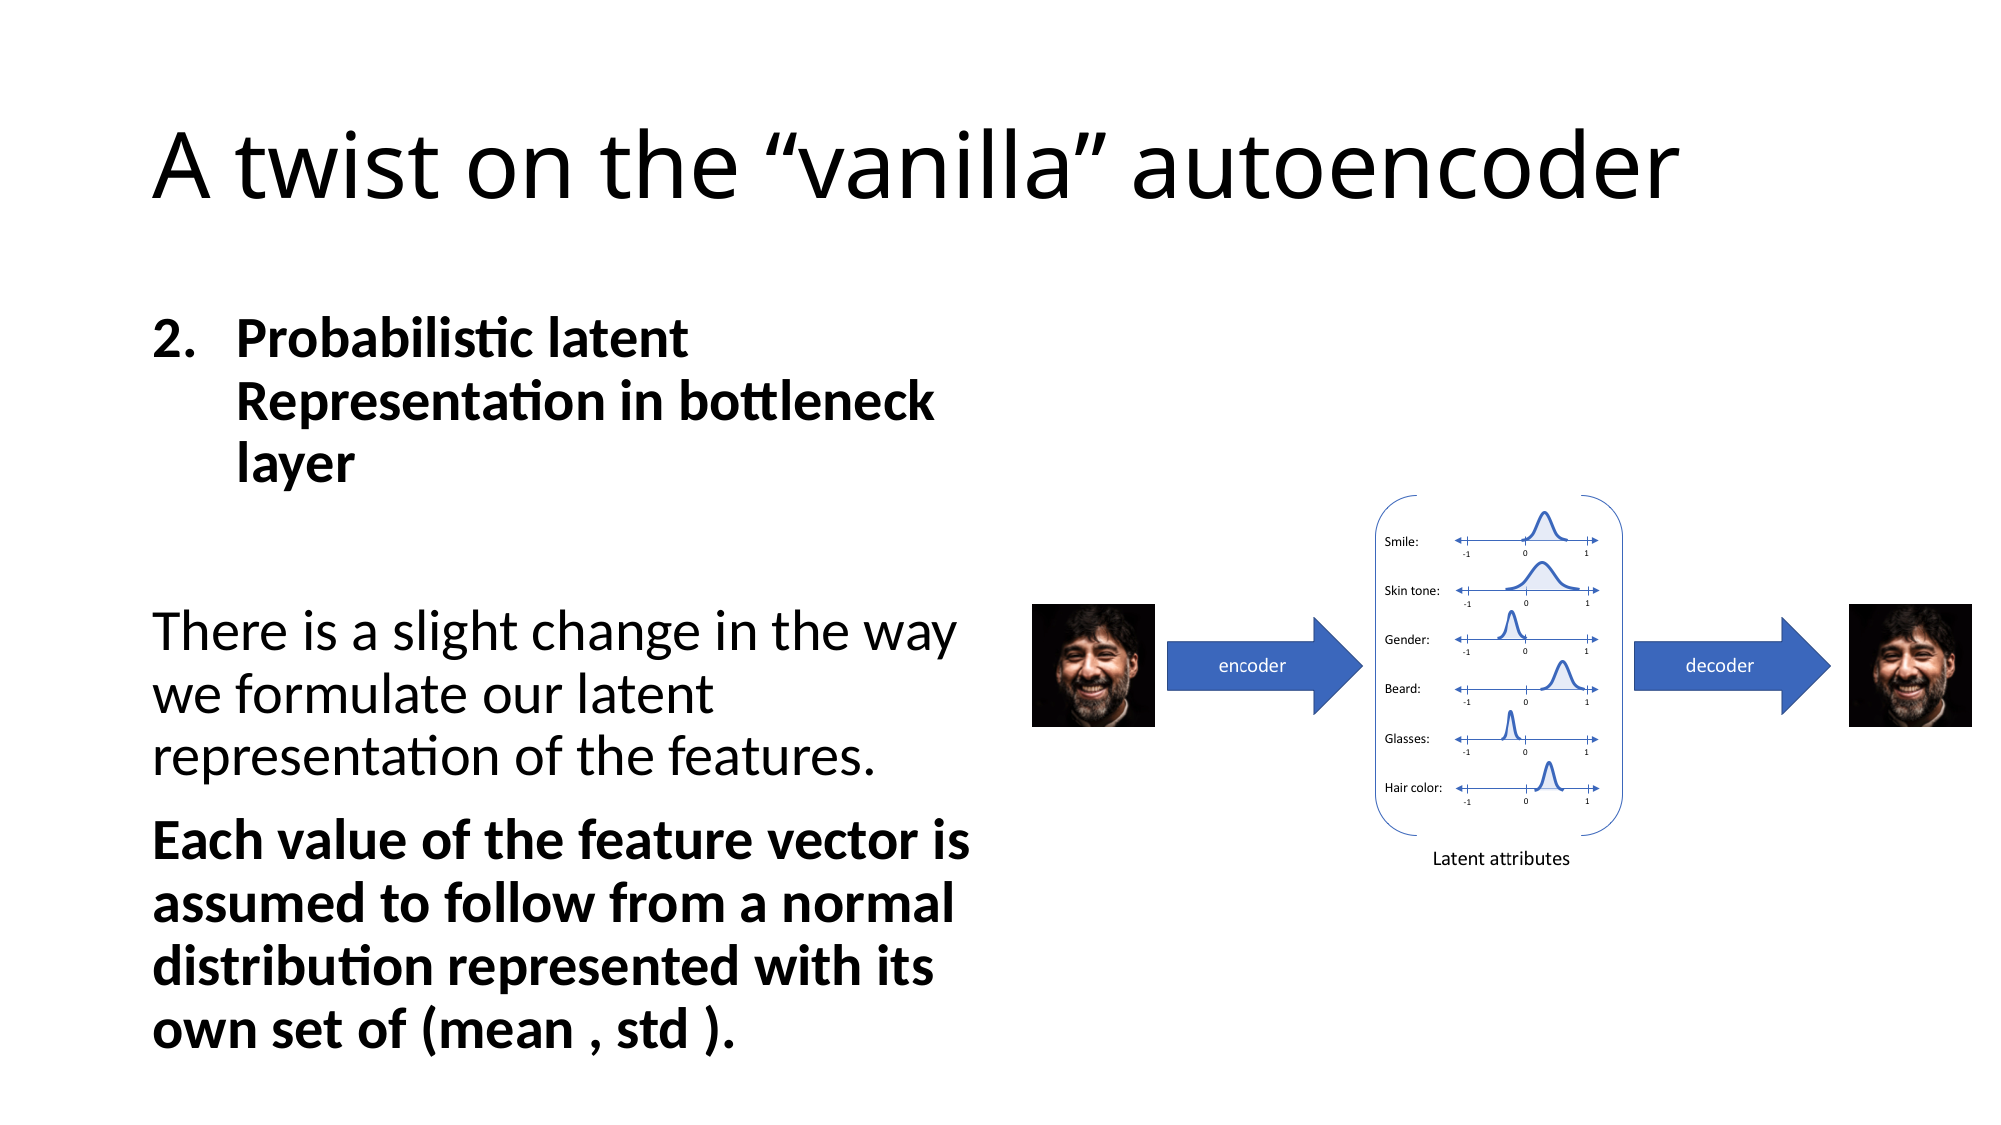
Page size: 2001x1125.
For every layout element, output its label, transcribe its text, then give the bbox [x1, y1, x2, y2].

title A twist on the “vanilla” autoencoder [137, 59, 1863, 278]
picture [1023, 481, 1981, 876]
